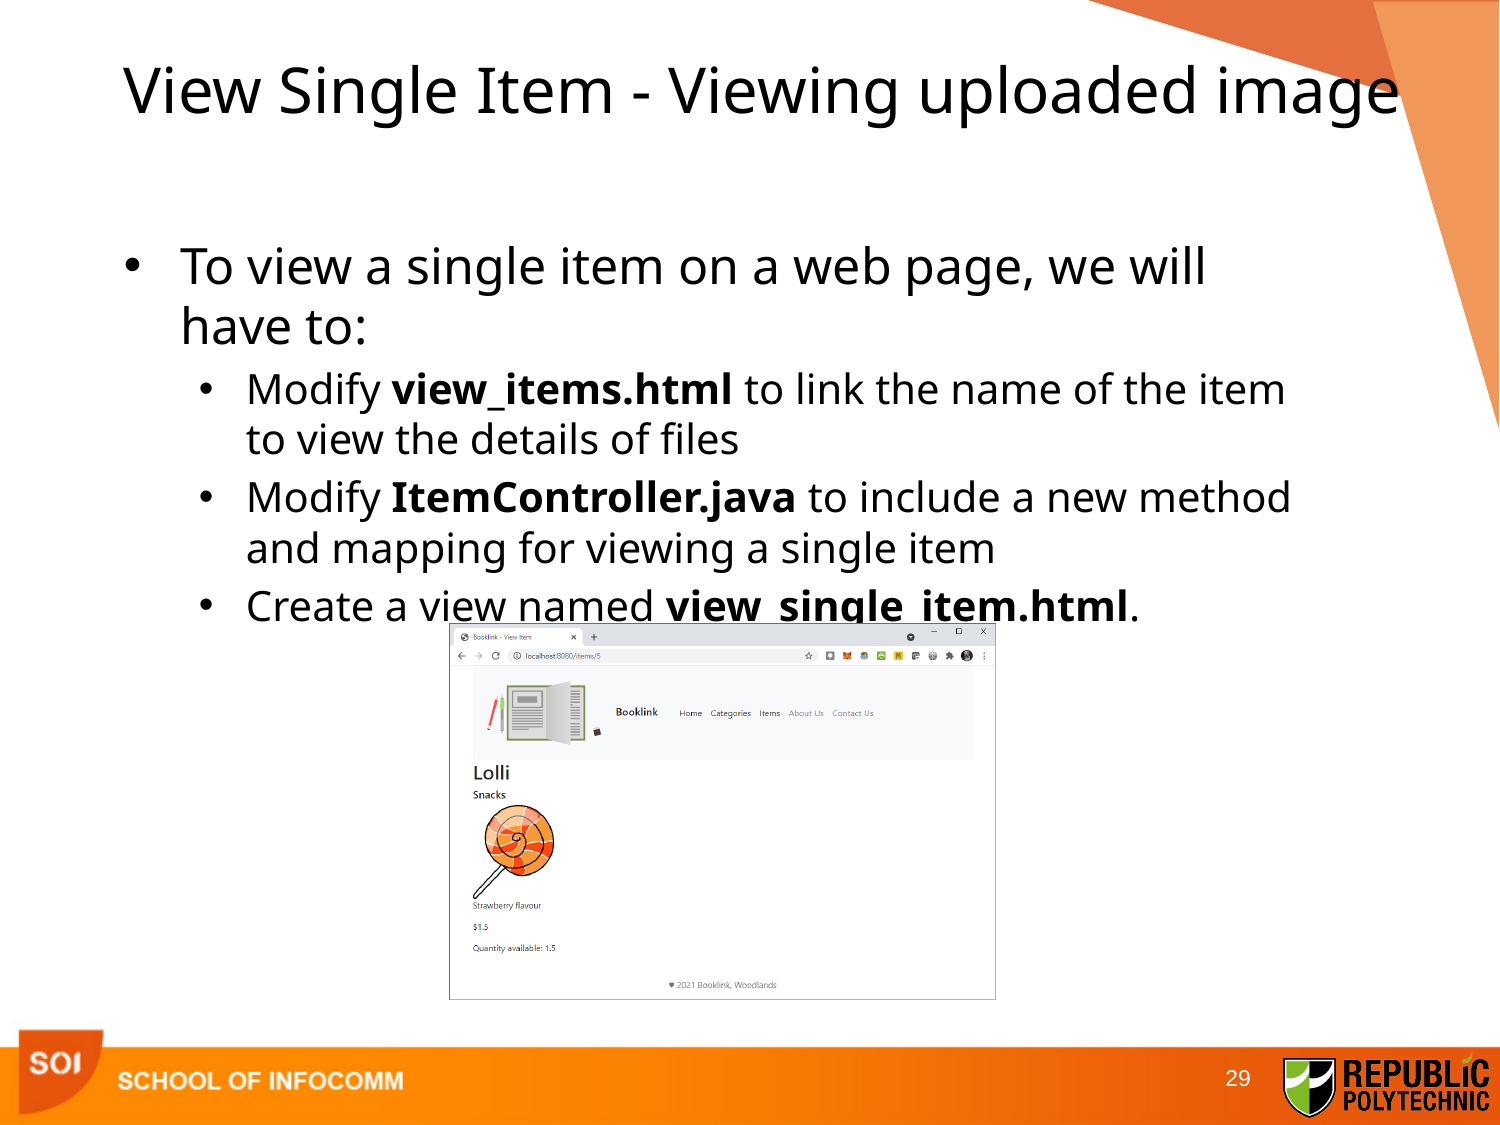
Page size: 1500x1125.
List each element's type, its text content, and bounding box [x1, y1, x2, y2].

slide_number 29 [1210, 1056, 1500, 1117]
list To view a single item on a web page, we will have to: Modify view_items.html to link the name of the item to view the details of files Modify ItemController.java to include a new method and mapping for viewing a single item Create a view named view_single_item.html. [109, 227, 1336, 844]
picture [0, 0, 1500, 1125]
title View Single Item - Viewing uploaded image [109, 42, 1470, 142]
